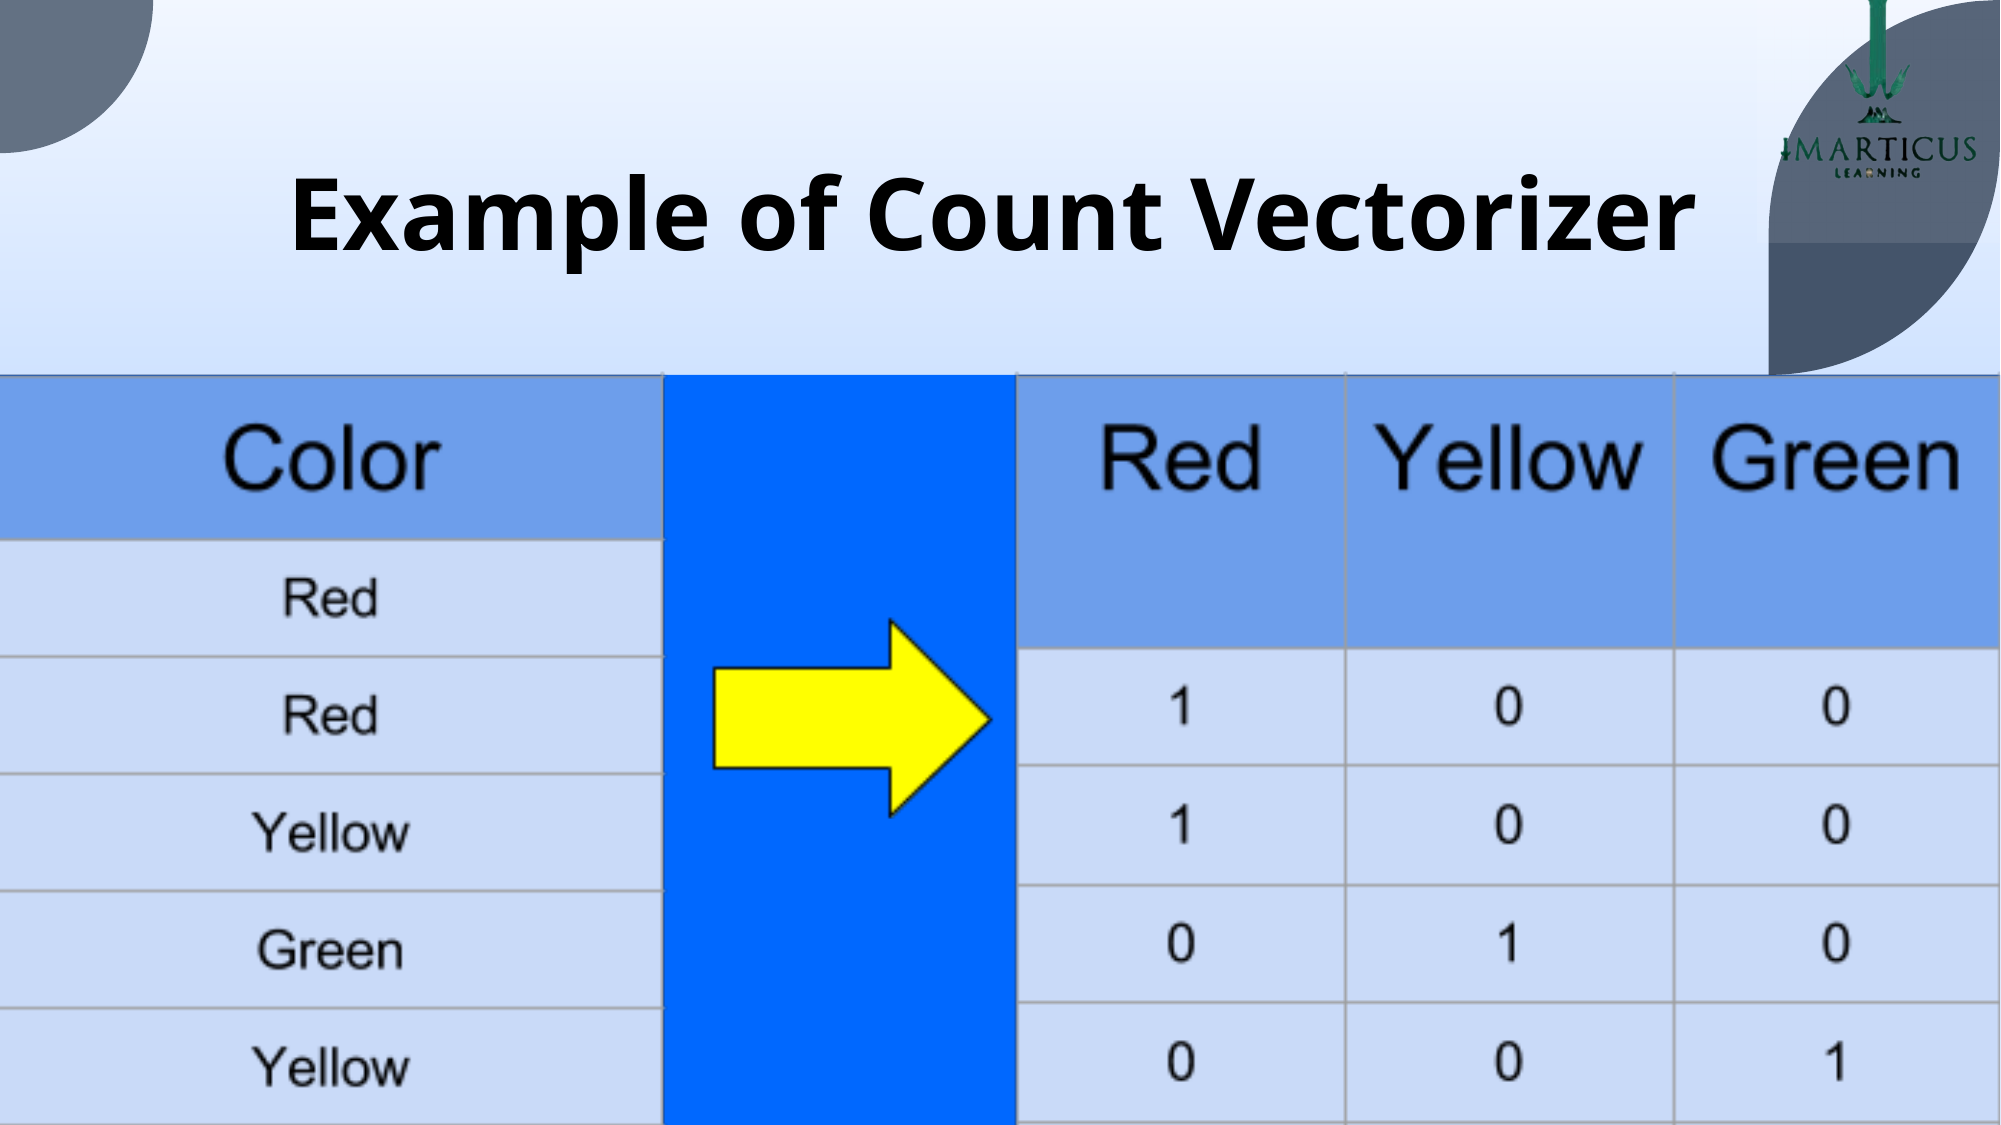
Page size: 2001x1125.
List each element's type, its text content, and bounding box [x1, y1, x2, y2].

title Example of Count Vectorizer [191, 62, 1796, 280]
picture [1757, 0, 2000, 243]
picture [0, 359, 2000, 1125]
